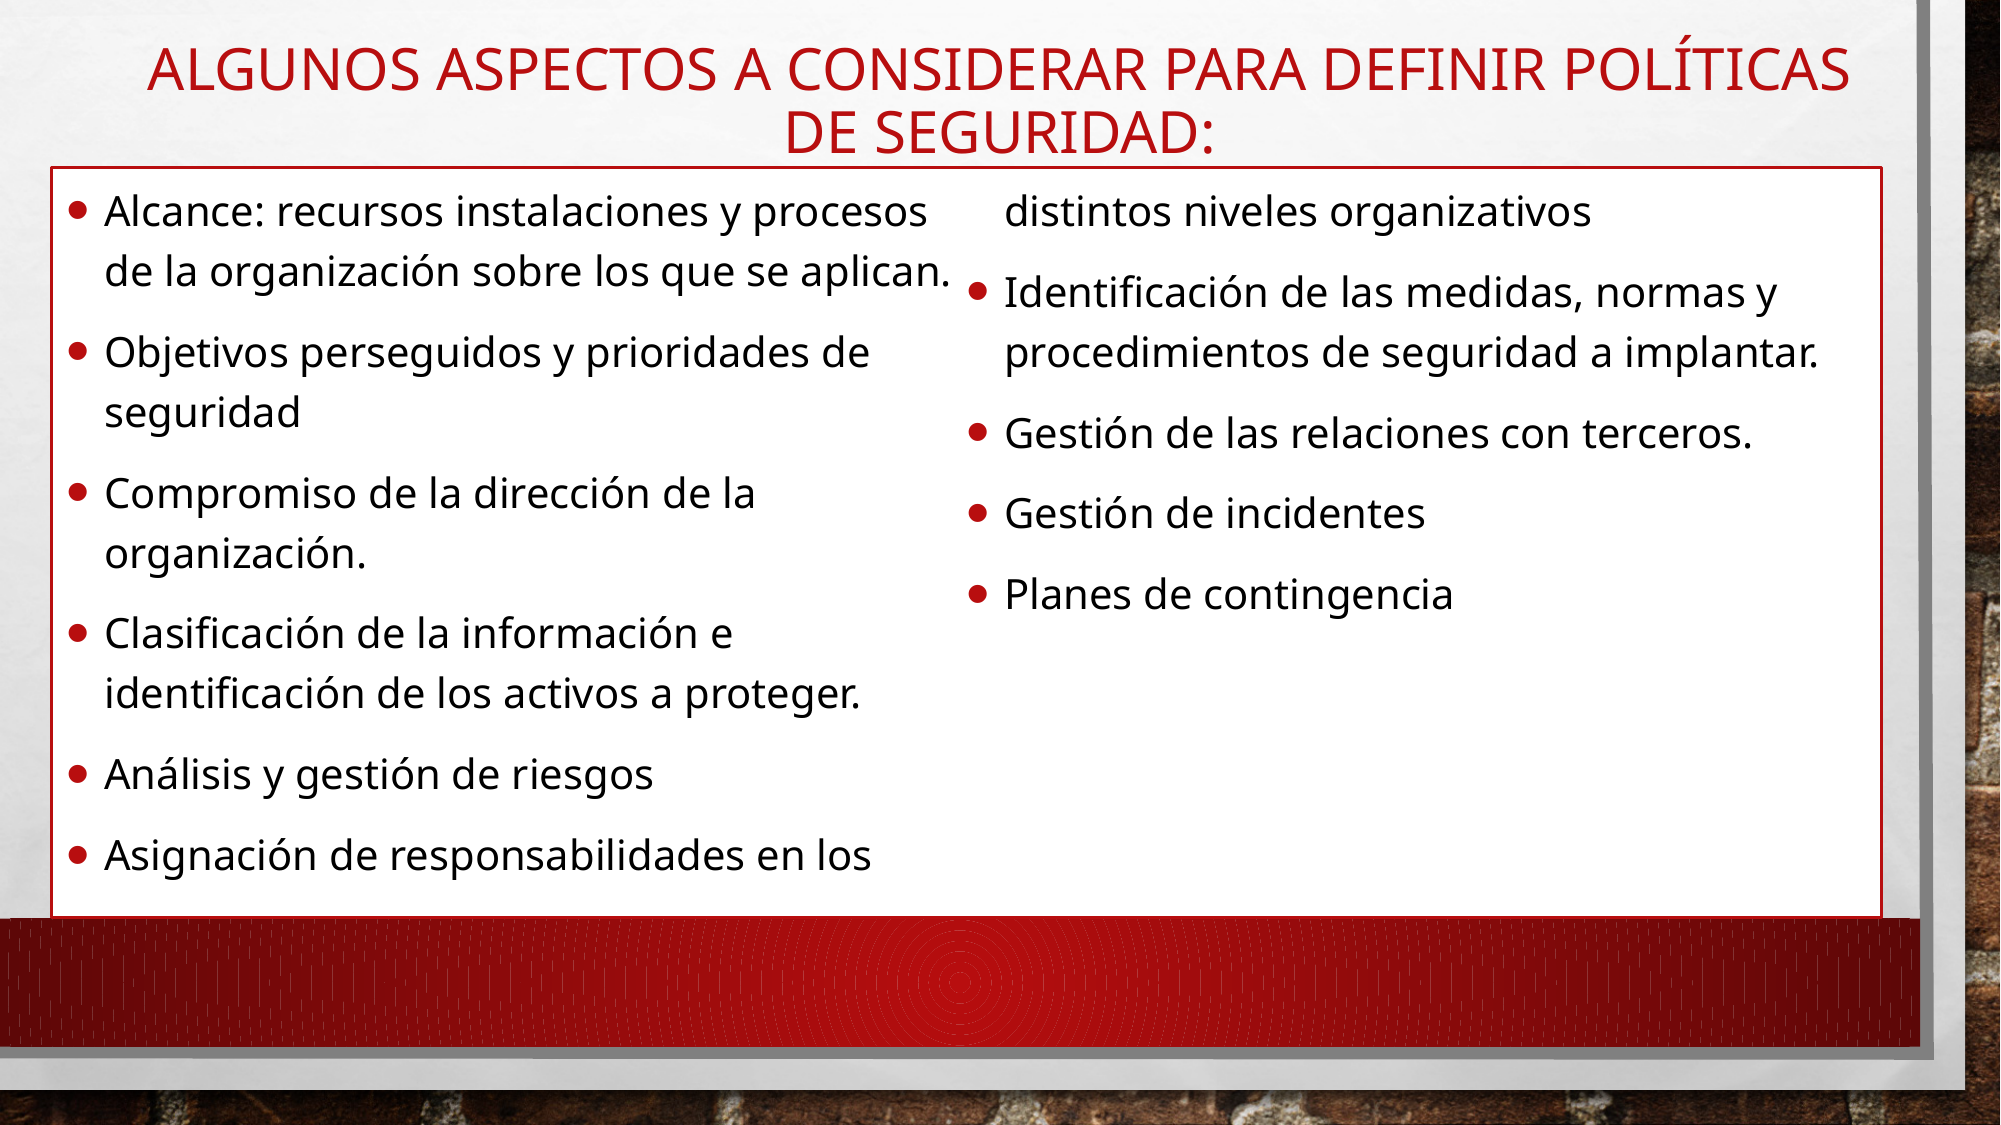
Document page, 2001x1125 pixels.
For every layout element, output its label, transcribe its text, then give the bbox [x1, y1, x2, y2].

list Alcance: recursos instalaciones y procesos de la organización sobre los que se aplican. Objetivos perseguidos y prioridades de seguridad Compromiso de la dirección de la organización. Clasificación de la información e identificación de los activos a proteger. Análisis y gestión de riesgos Asignación de responsabilidades en los distintos niveles organizativos Identificación de las medidas, normas y procedimientos de seguridad a implantar. Gestión de las relaciones con terceros. Gestión de incidentes Planes de contingencia [50, 166, 1883, 919]
title Algunos Aspectos a considerar para definir políticas de seguridad: [118, 33, 1882, 166]
picture [0, 0, 2000, 1125]
